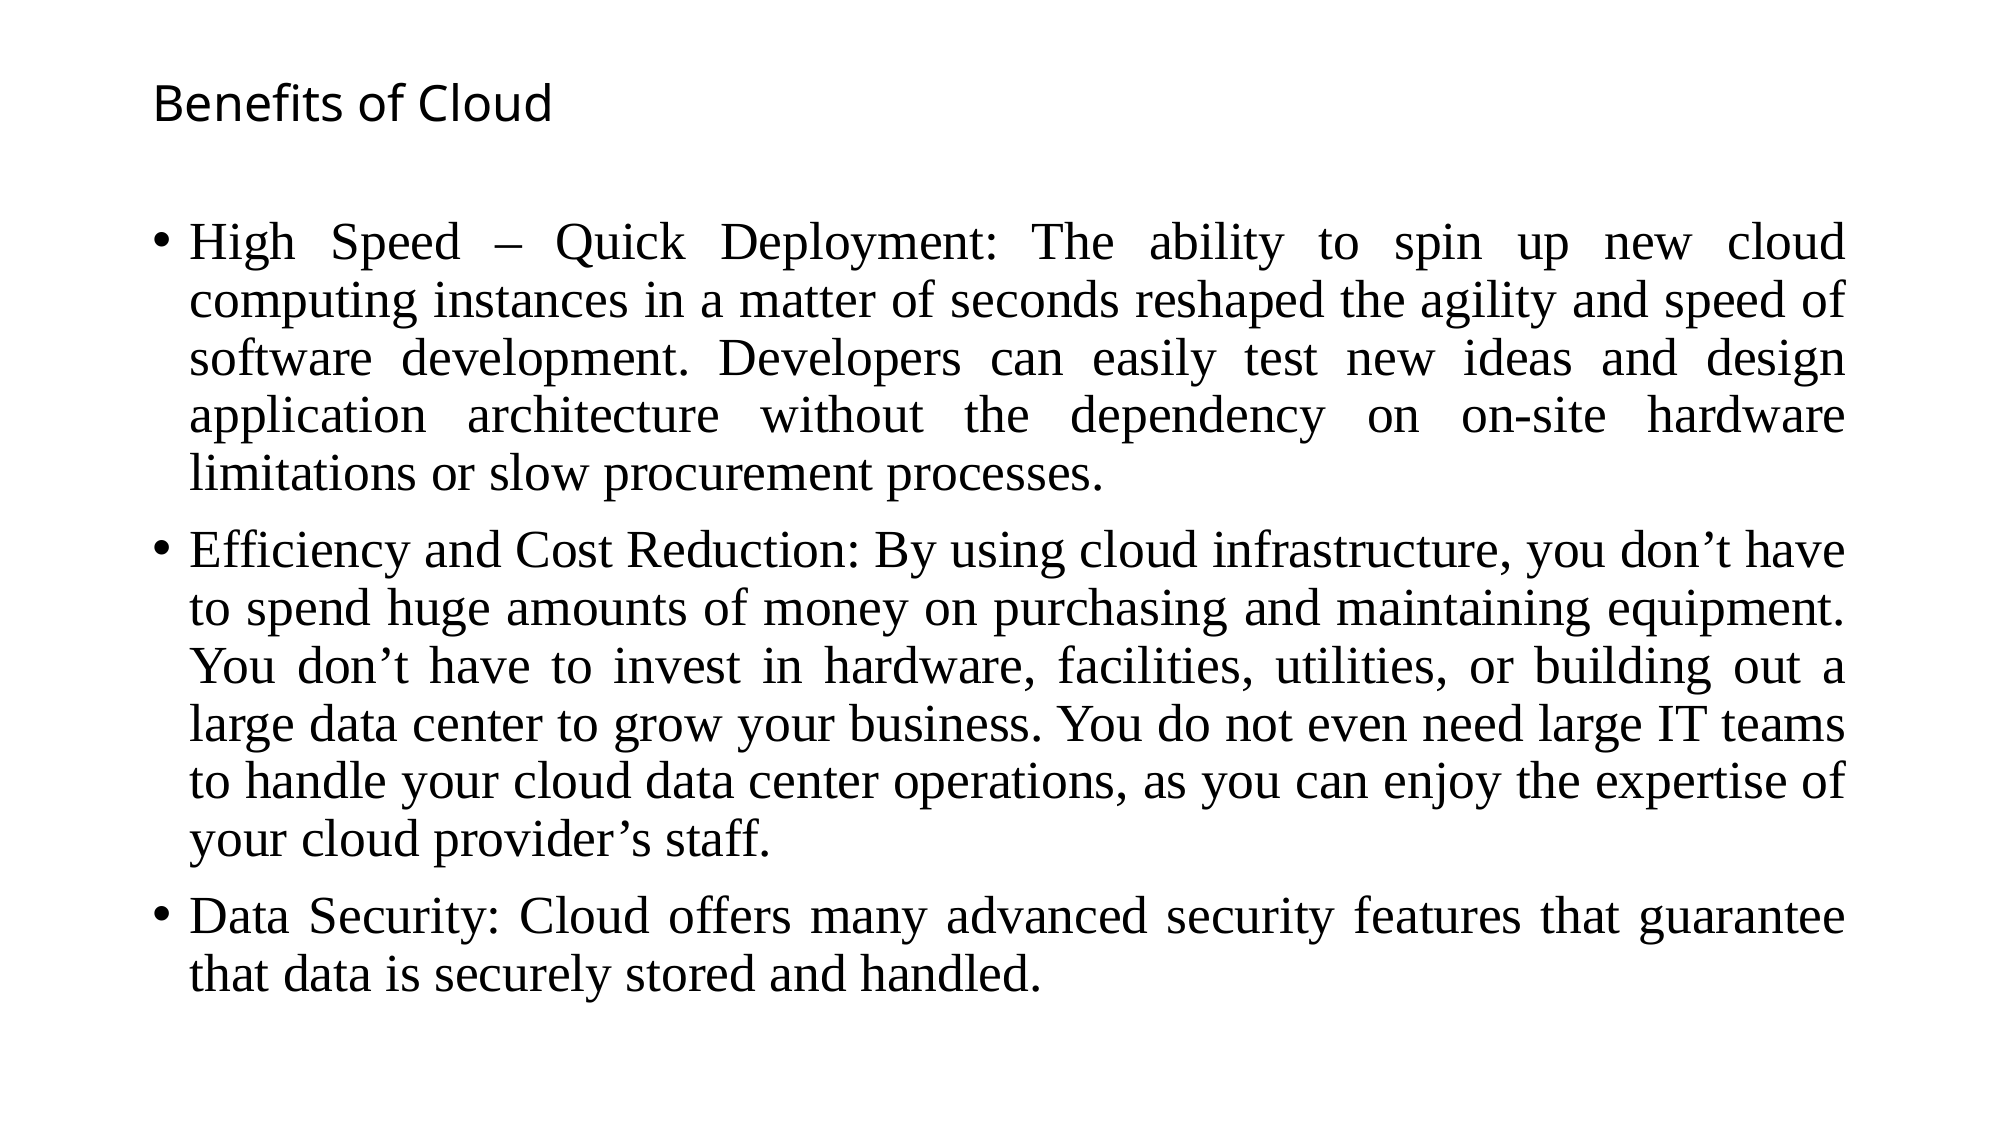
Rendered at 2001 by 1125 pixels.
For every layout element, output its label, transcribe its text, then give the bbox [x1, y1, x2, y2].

title Benefits of Cloud [137, 59, 1863, 152]
list High Speed – Quick Deployment: The ability to spin up new cloud computing instances in a matter of seconds reshaped the agility and speed of software development. Developers can easily test new ideas and design application architecture without the dependency on on-site hardware limitations or slow procurement processes. Efficiency and Cost Reduction: By using cloud infrastructure, you don’t have to spend huge amounts of money on purchasing and maintaining equipment. You don’t have to invest in hardware, facilities, utilities, or building out a large data center to grow your business. You do not even need large IT teams to handle your cloud data center operations, as you can enjoy the expertise of your cloud provider’s staff. Data Security: Cloud offers many advanced security features that guarantee that data is securely stored and handled. [137, 205, 1863, 1014]
